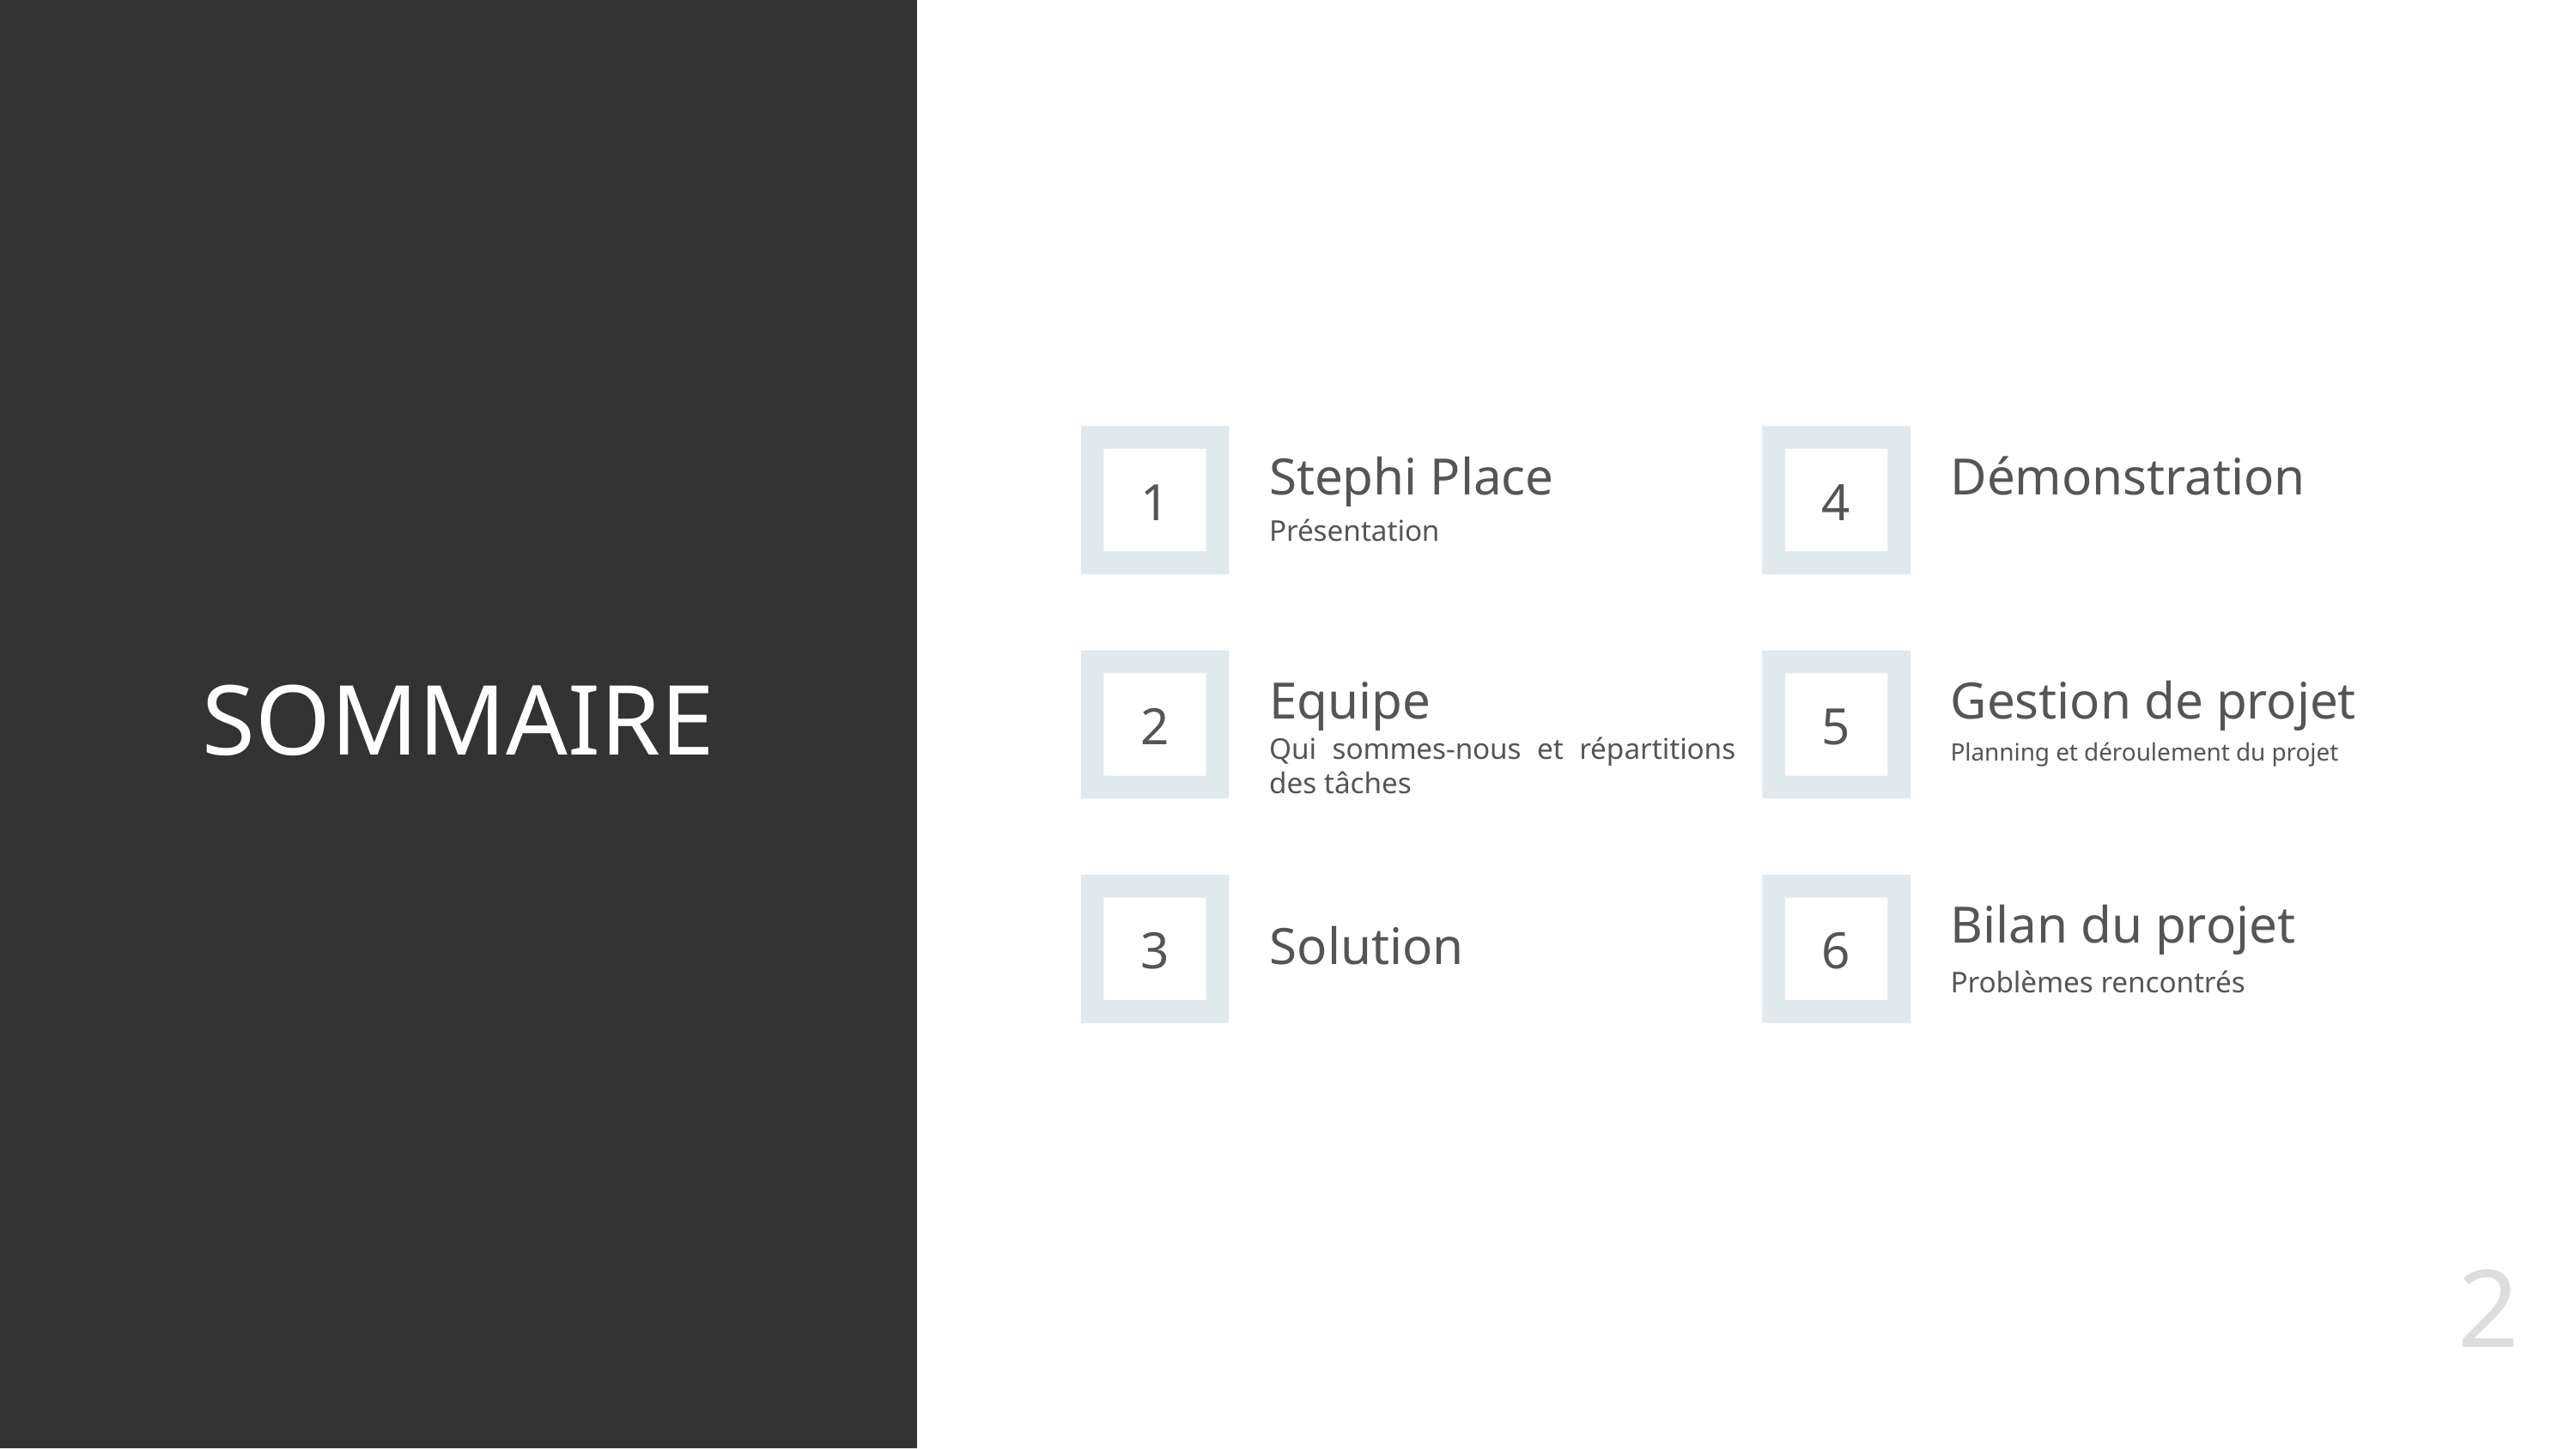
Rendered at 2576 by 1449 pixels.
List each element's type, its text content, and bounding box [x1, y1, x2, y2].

slide_number 2 [2150, 1250, 2532, 1393]
list 1 [1103, 436, 1206, 565]
list 2 [1103, 660, 1206, 789]
list 6 [1785, 884, 1887, 1014]
list Démonstration [1937, 426, 2379, 512]
list Stephi Place [1256, 426, 1698, 512]
list Equipe [1256, 650, 1698, 736]
list Bilan du projet [1937, 875, 2379, 961]
list Présentation [1256, 512, 1698, 555]
title SOMMAIRE [82, 512, 835, 937]
list Qui sommes-nous et répartitions des tâches [1256, 724, 1750, 809]
list Problèmes rencontrés [1937, 961, 2379, 1005]
list Gestion de projet [1937, 650, 2379, 736]
list Solution [1256, 895, 1698, 981]
list Planning et déroulement du projet [1937, 736, 2379, 779]
list 5 [1785, 660, 1887, 789]
list 4 [1785, 436, 1887, 565]
list 3 [1103, 884, 1206, 1014]
